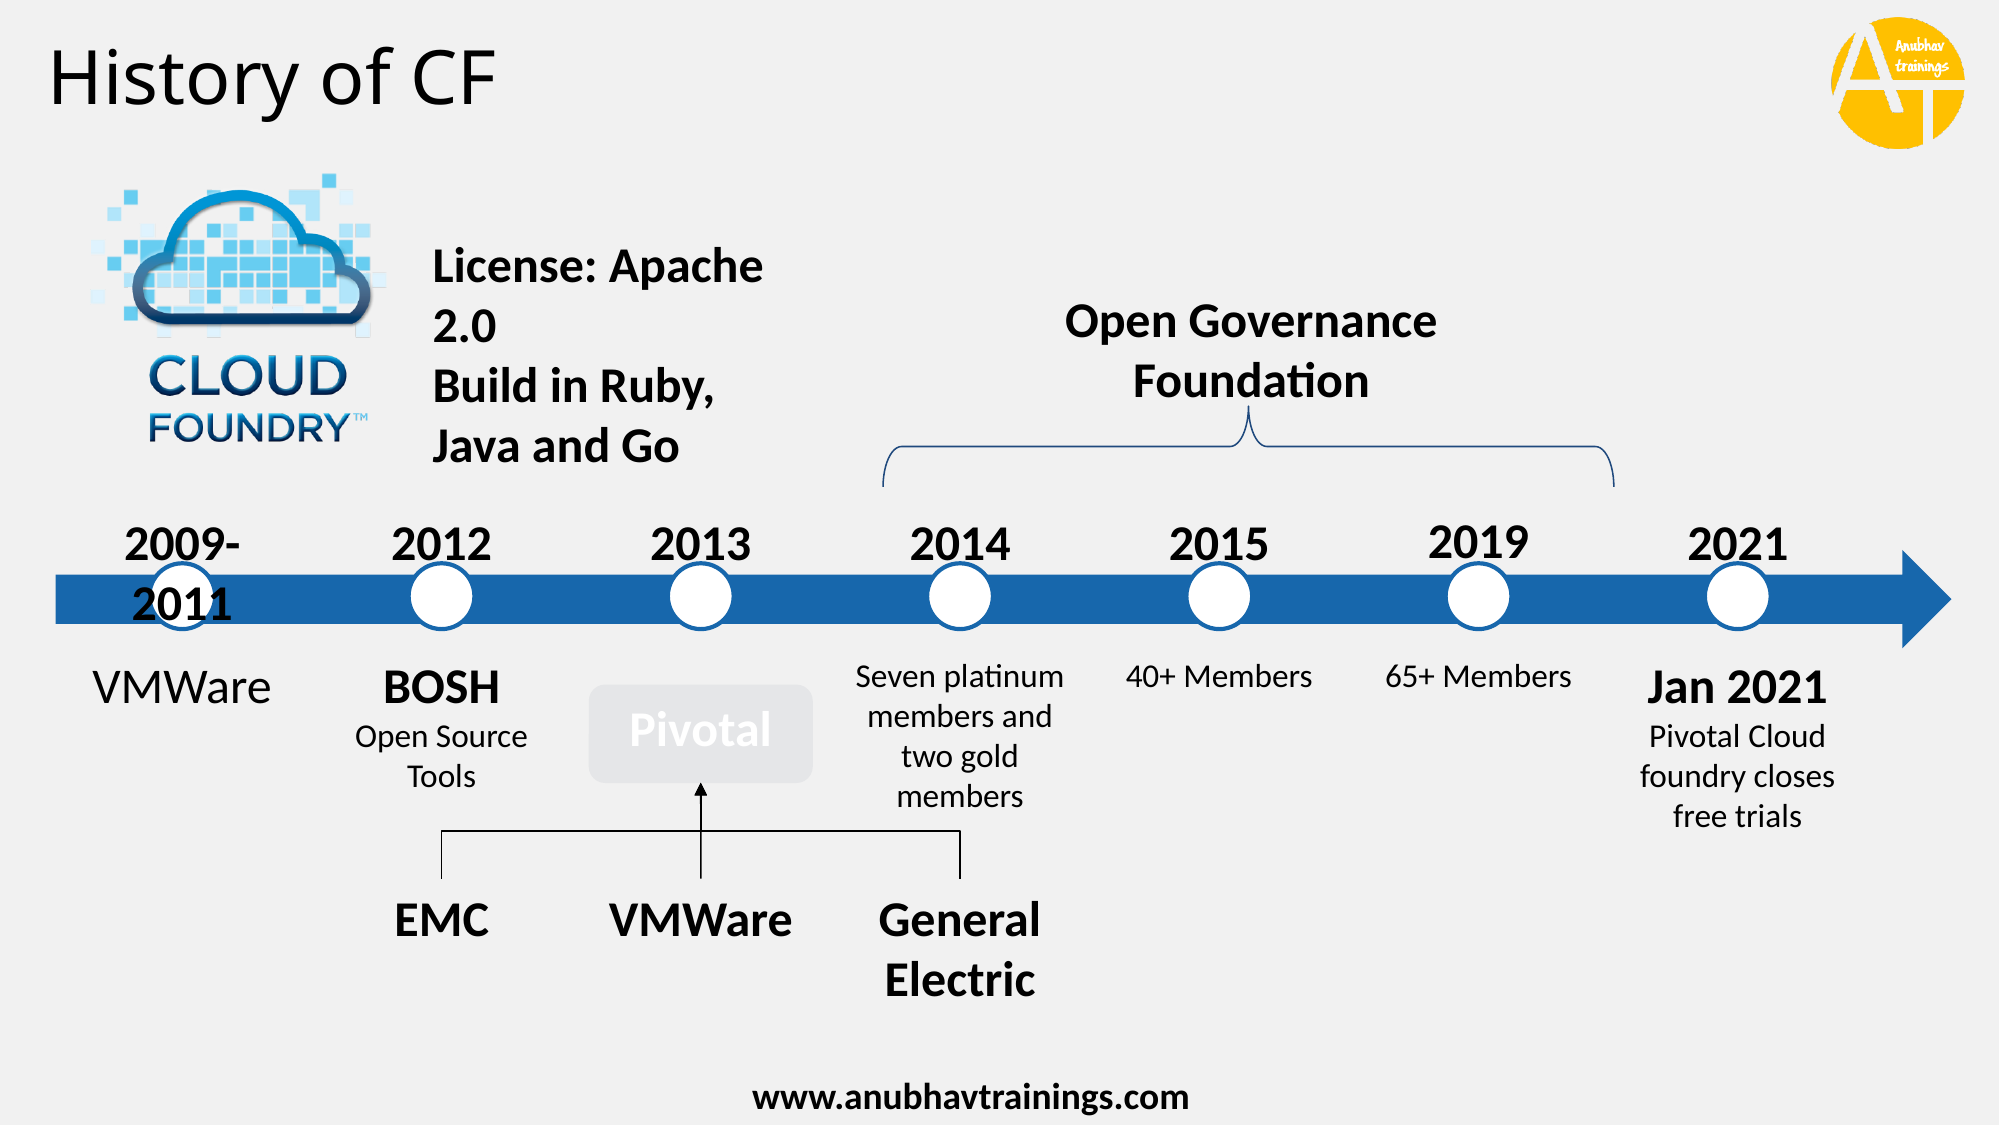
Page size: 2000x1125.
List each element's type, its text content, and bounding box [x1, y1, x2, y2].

text_box License: Apache 2.0 Build in Ruby, Java and Go [422, 224, 806, 480]
text_box [1445, 563, 1512, 630]
text_box [408, 563, 475, 630]
text_box [927, 563, 993, 630]
text_box 2013 [596, 502, 806, 578]
text_box 2019 [1373, 501, 1584, 577]
text_box Pivotal [589, 684, 813, 784]
text_box [1498, 574, 1718, 624]
text_box [1186, 563, 1253, 630]
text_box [523, 701, 620, 961]
picture [1818, 8, 1972, 160]
text_box [720, 574, 941, 624]
text_box BOSH Open Source Tools [305, 646, 577, 802]
text_box [461, 574, 681, 624]
text_box [1239, 574, 1459, 624]
text_box 40+ Members [1083, 646, 1342, 702]
text_box [1704, 563, 1771, 630]
text_box [287, 574, 422, 624]
text_box General Electric [824, 878, 1096, 1014]
text_box 65+ Members [1342, 646, 1614, 702]
text_box EMC [305, 878, 518, 954]
text_box 2021 [1632, 502, 1843, 578]
text_box [1757, 549, 1952, 649]
text_box www.anubhavtrainings.com [737, 1064, 1319, 1125]
text_box 2012 [336, 502, 547, 578]
text_box 2009-2011 [77, 502, 287, 638]
text_box [883, 416, 1614, 487]
text_box VMWare [624, 878, 777, 954]
text_box 2014 [855, 502, 1065, 578]
text_box Open Governance Foundation [1002, 280, 1501, 416]
text_box [55, 574, 77, 624]
text_box [667, 563, 734, 630]
text_box History of CF [27, 16, 1813, 133]
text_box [782, 700, 879, 961]
text_box Seven platinum members and two gold members [824, 646, 1096, 822]
text_box 2015 [1114, 502, 1324, 578]
text_box VMWare [46, 646, 305, 722]
picture [77, 140, 418, 481]
text_box Jan 2021 Pivotal Cloud foundry closes free trials [1602, 646, 1874, 842]
text_box [980, 574, 1200, 624]
